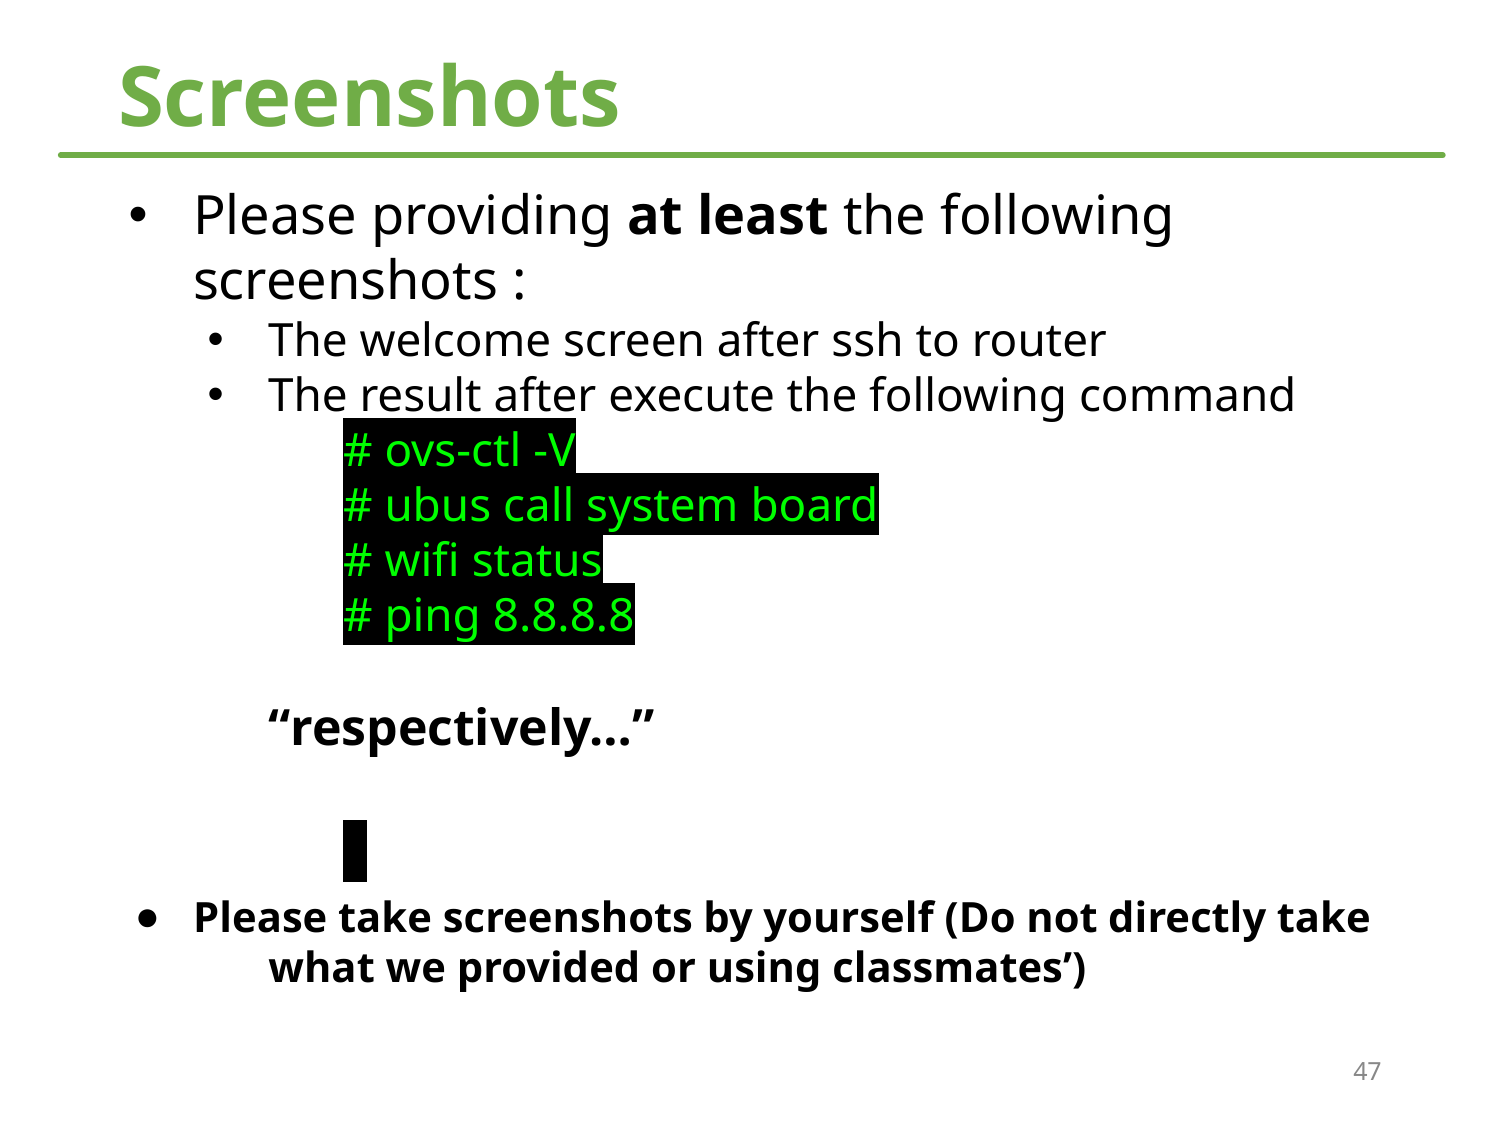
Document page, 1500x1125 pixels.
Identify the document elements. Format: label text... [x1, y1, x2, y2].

list Please providing at least the following screenshots : The welcome screen after ssh to router The result after execute the following command # ovs-ctl -V # ubus call system board # wifi status # ping 8.8.8.8 “respectively…” Please take screenshots by yourself (Do not directly take what we provided or using classmates’) [103, 173, 1397, 1075]
slide_number 47 [1059, 1042, 1397, 1103]
title Screenshots [103, 43, 1397, 156]
